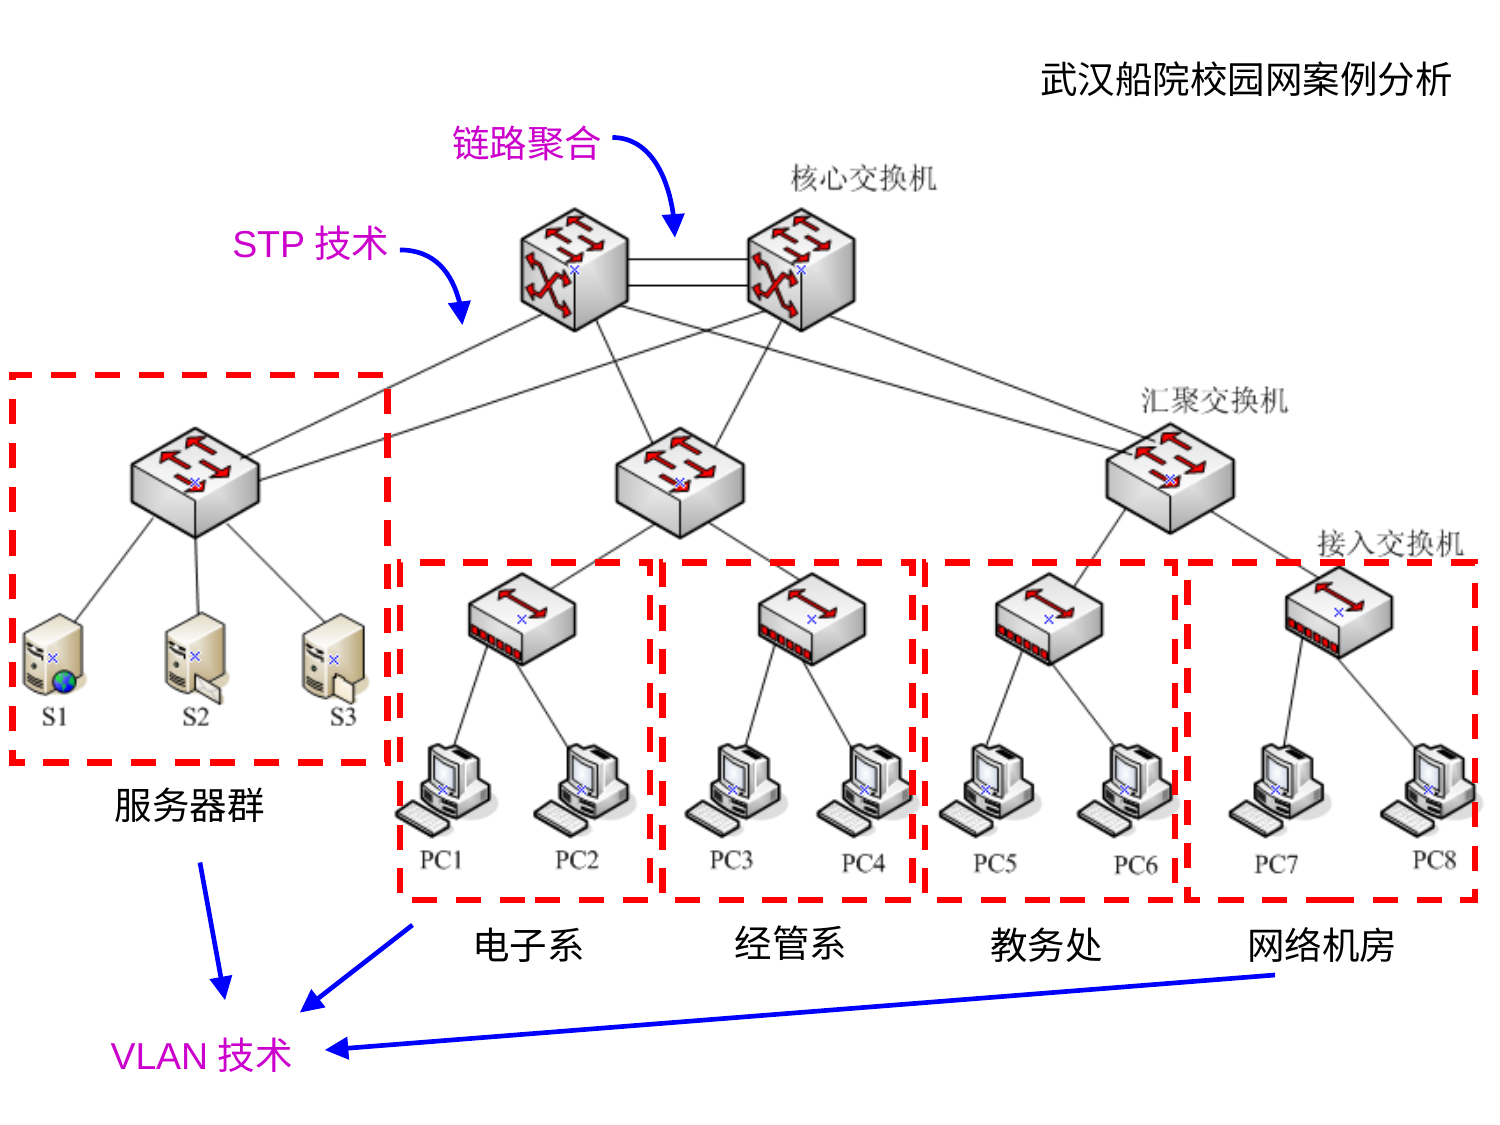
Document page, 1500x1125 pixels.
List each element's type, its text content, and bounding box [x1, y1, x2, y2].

text_box [207, 905, 232, 1000]
text_box 教务处 [975, 914, 1118, 975]
text_box 经管系 [720, 912, 863, 973]
text_box 武汉船院校园网案例分析 [1025, 48, 1470, 109]
text_box 链路聚合 [437, 112, 618, 135]
text_box 电子系 [457, 914, 600, 975]
text_box VLAN技术 [95, 1024, 308, 1085]
text_box [324, 974, 1276, 1059]
picture [12, 137, 1488, 897]
text_box [300, 924, 413, 1013]
text_box 网络机房 [1232, 914, 1413, 975]
